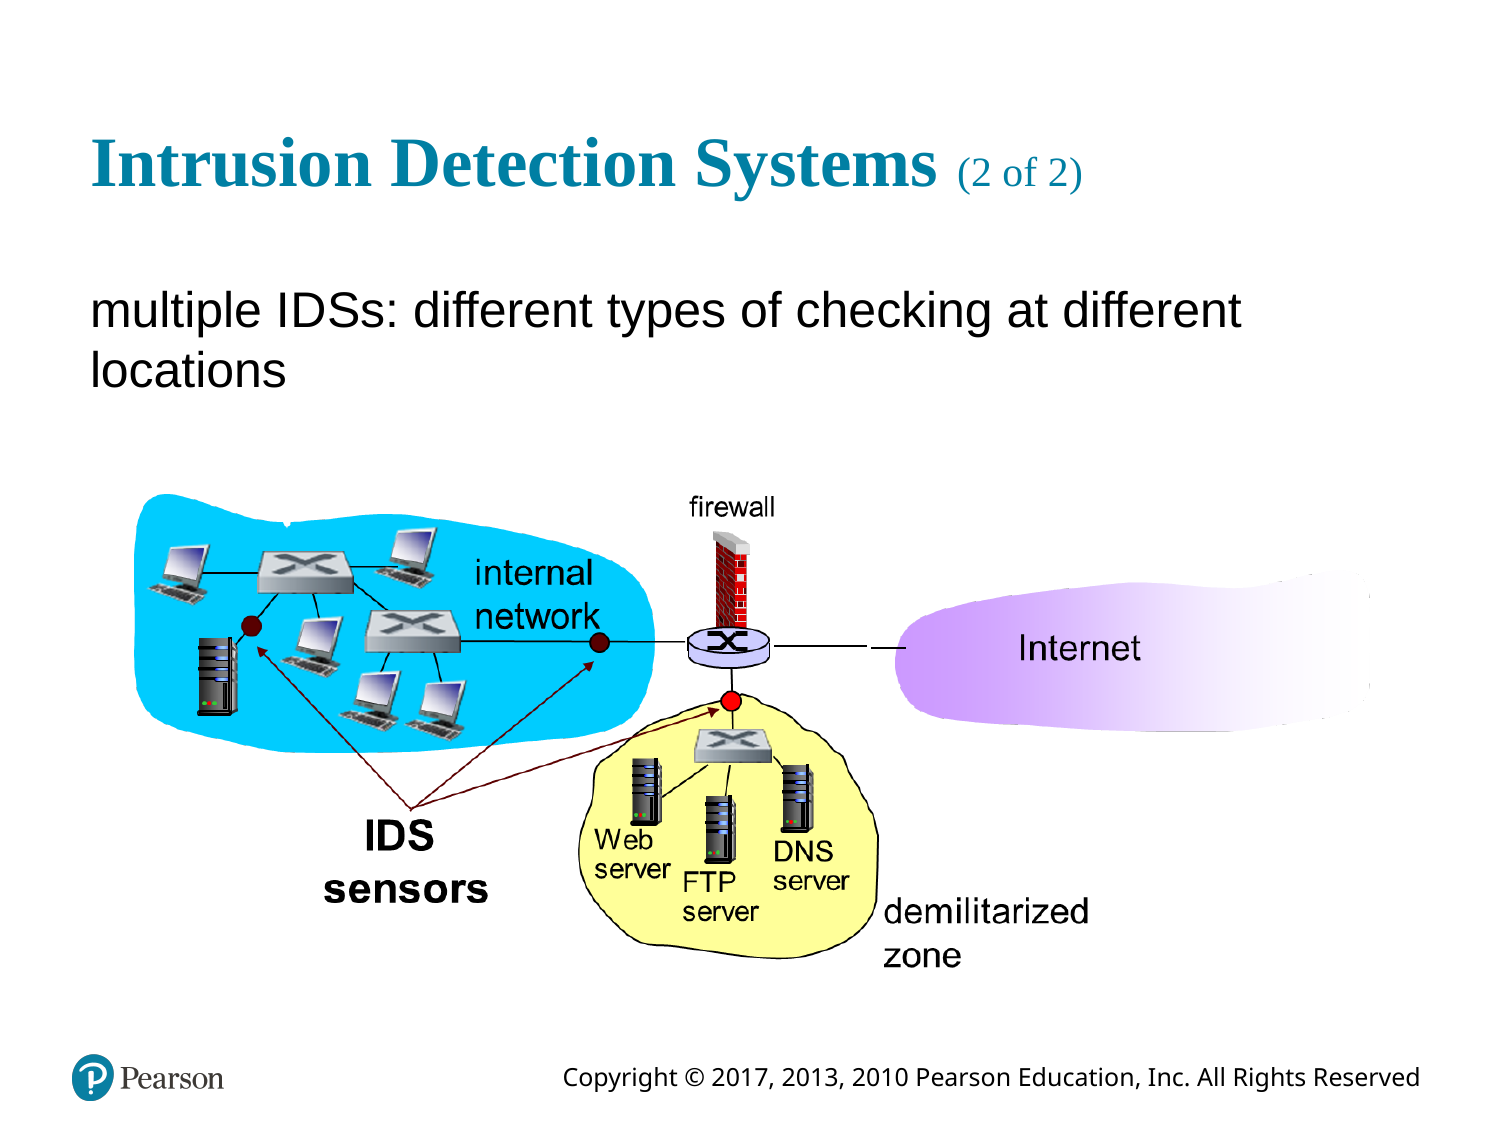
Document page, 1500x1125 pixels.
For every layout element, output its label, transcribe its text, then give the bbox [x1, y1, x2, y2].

list multiple I D Ss: different types of checking at different locations [75, 262, 1425, 405]
picture [80, 1063, 106, 1088]
picture [98, 1054, 224, 1101]
title Intrusion Detection Systems (2 of 2) [75, 35, 1425, 216]
picture [72, 1054, 88, 1070]
picture [72, 1087, 83, 1101]
picture [129, 479, 1371, 998]
